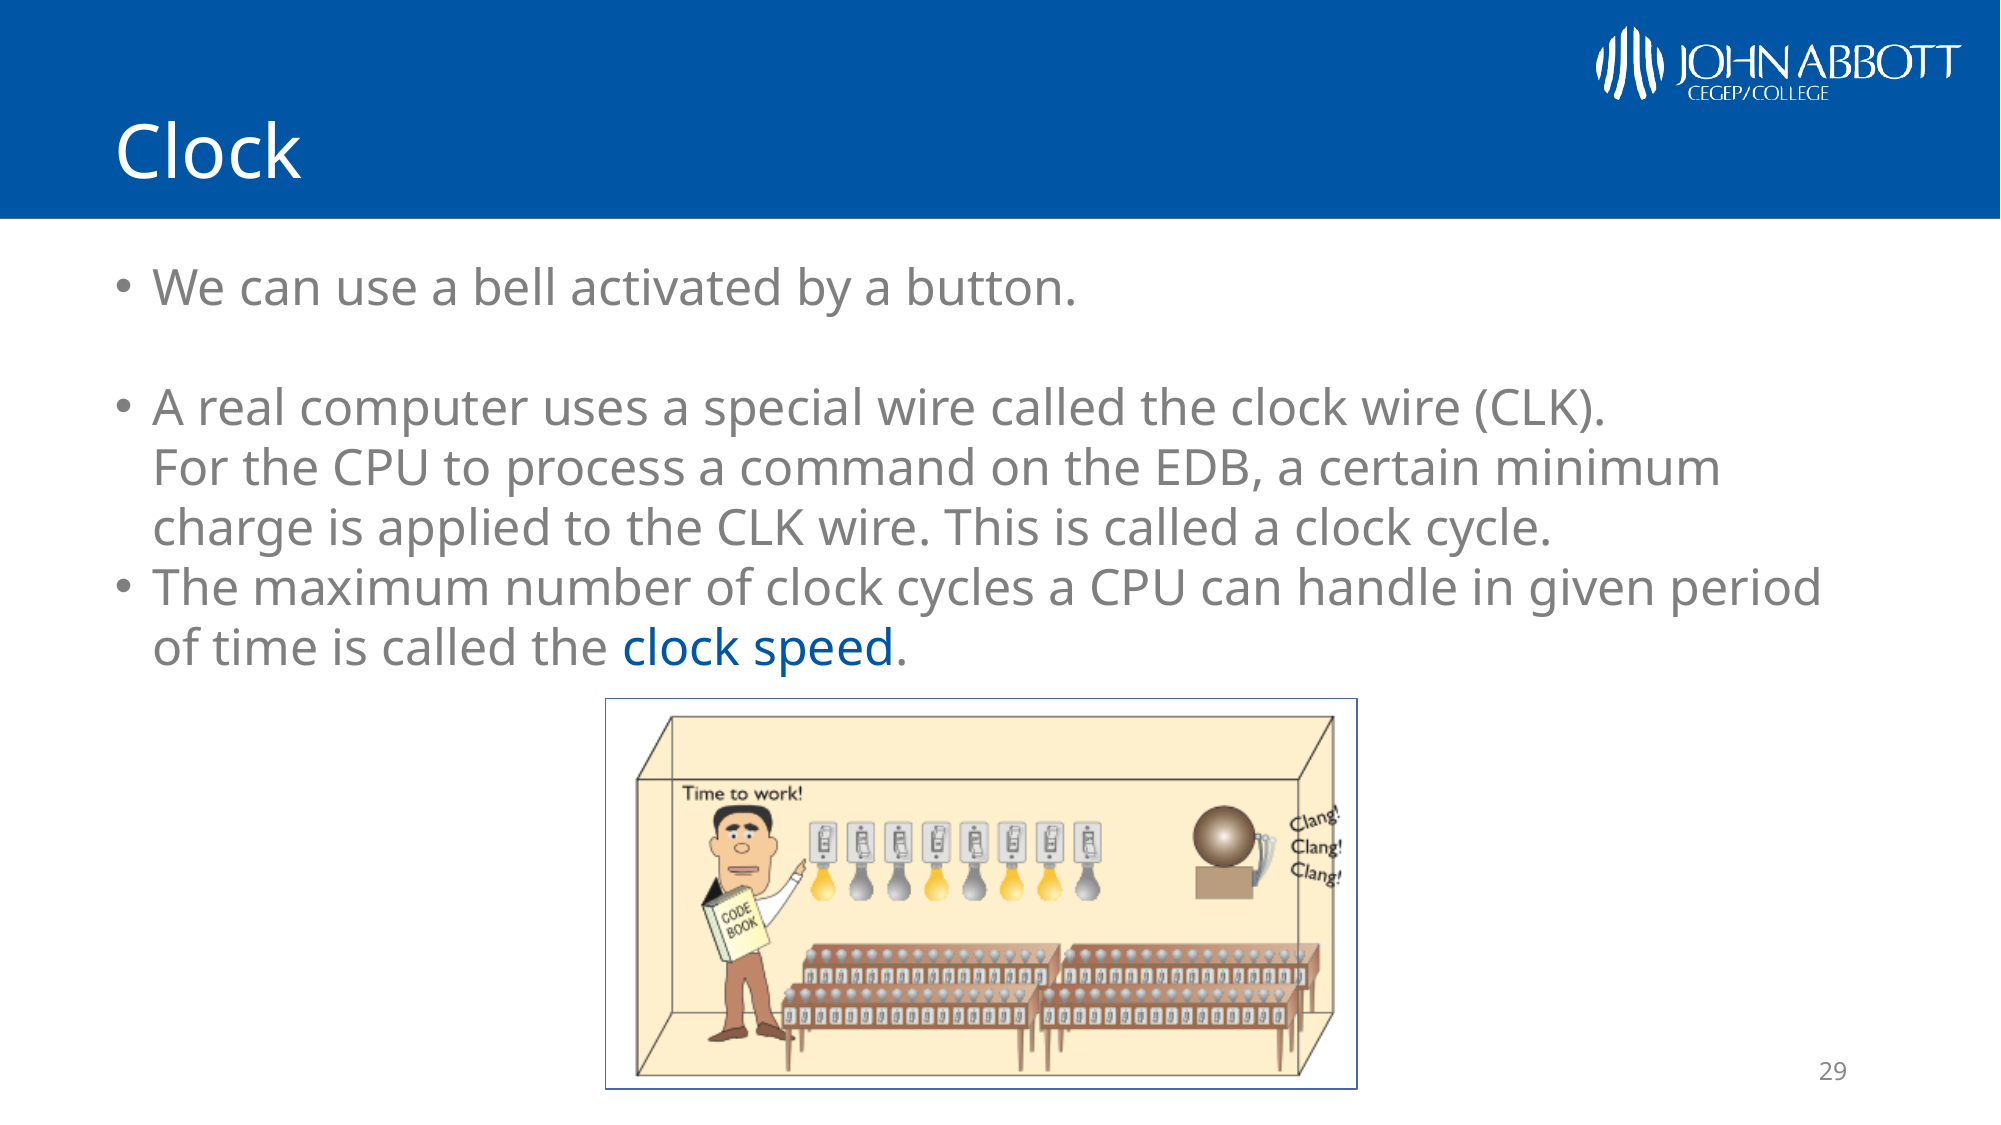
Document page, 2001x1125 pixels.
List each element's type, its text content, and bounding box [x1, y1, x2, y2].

title Clock [99, 0, 1863, 202]
picture [1863, 26, 1962, 100]
slide_number ‹#› [1325, 1042, 1863, 1103]
picture [605, 698, 1357, 1089]
list We can use a bell activated by a button. A real computer uses a special wire called the clock wire (CLK). For the CPU to process a command on the EDB, a certain minimum charge is applied to the CLK wire. This is called a clock cycle. The maximum number of clock cycles a CPU can handle in given period of time is called the clock speed. [99, 247, 1863, 1014]
